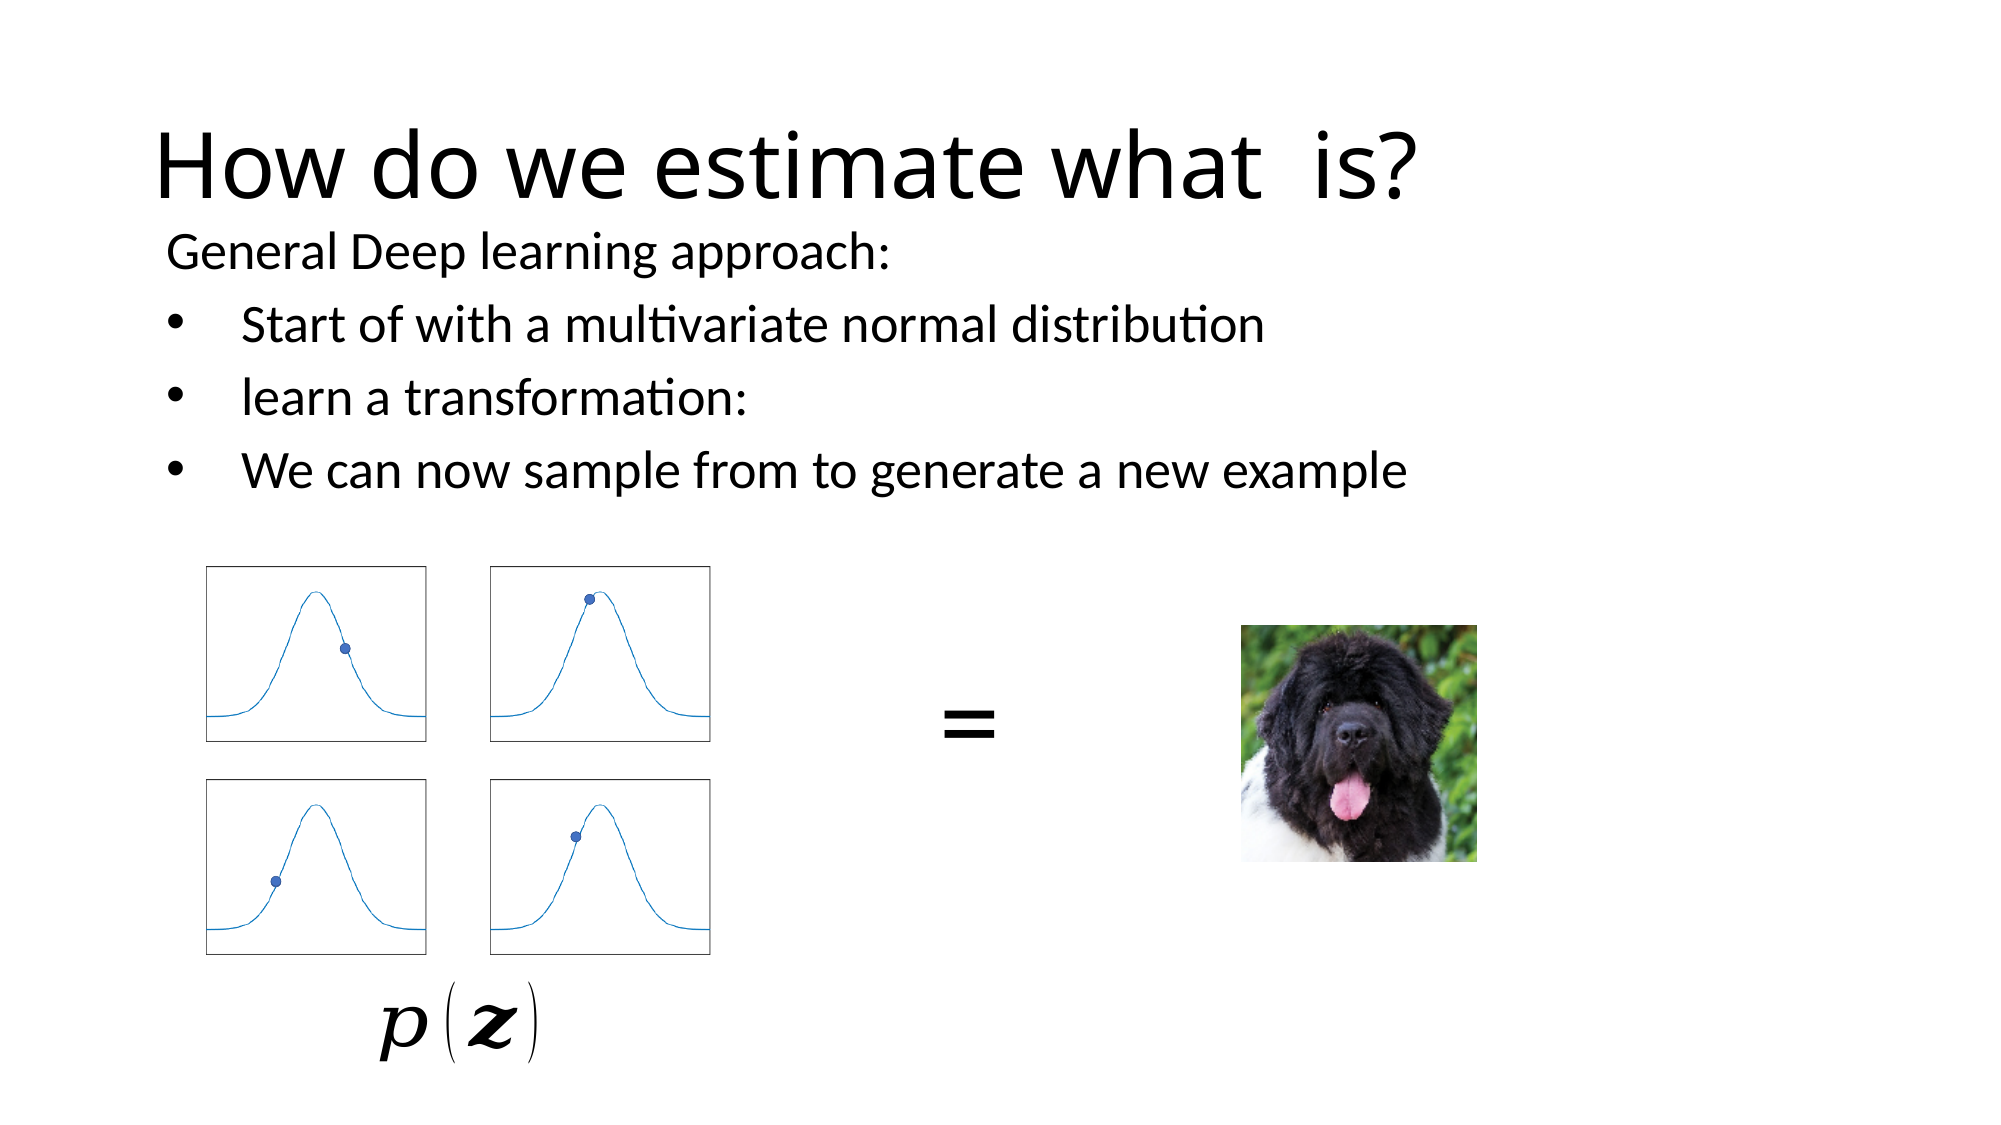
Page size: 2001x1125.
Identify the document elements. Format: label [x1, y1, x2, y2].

picture [168, 550, 737, 978]
picture [1241, 625, 1477, 862]
